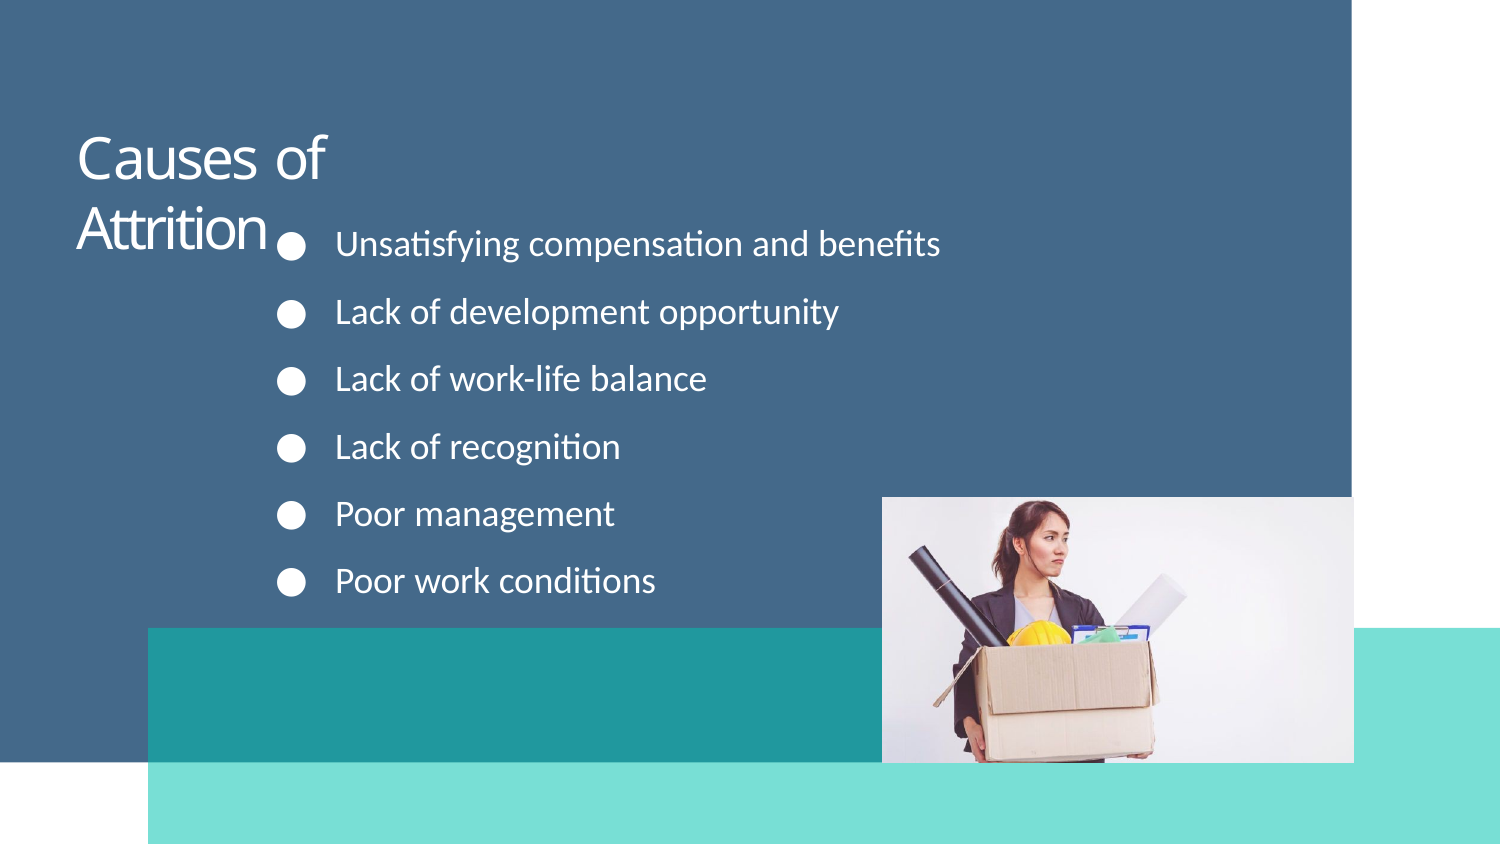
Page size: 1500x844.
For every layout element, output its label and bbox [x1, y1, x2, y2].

picture [882, 497, 1354, 763]
text_box [0, 0, 1500, 844]
